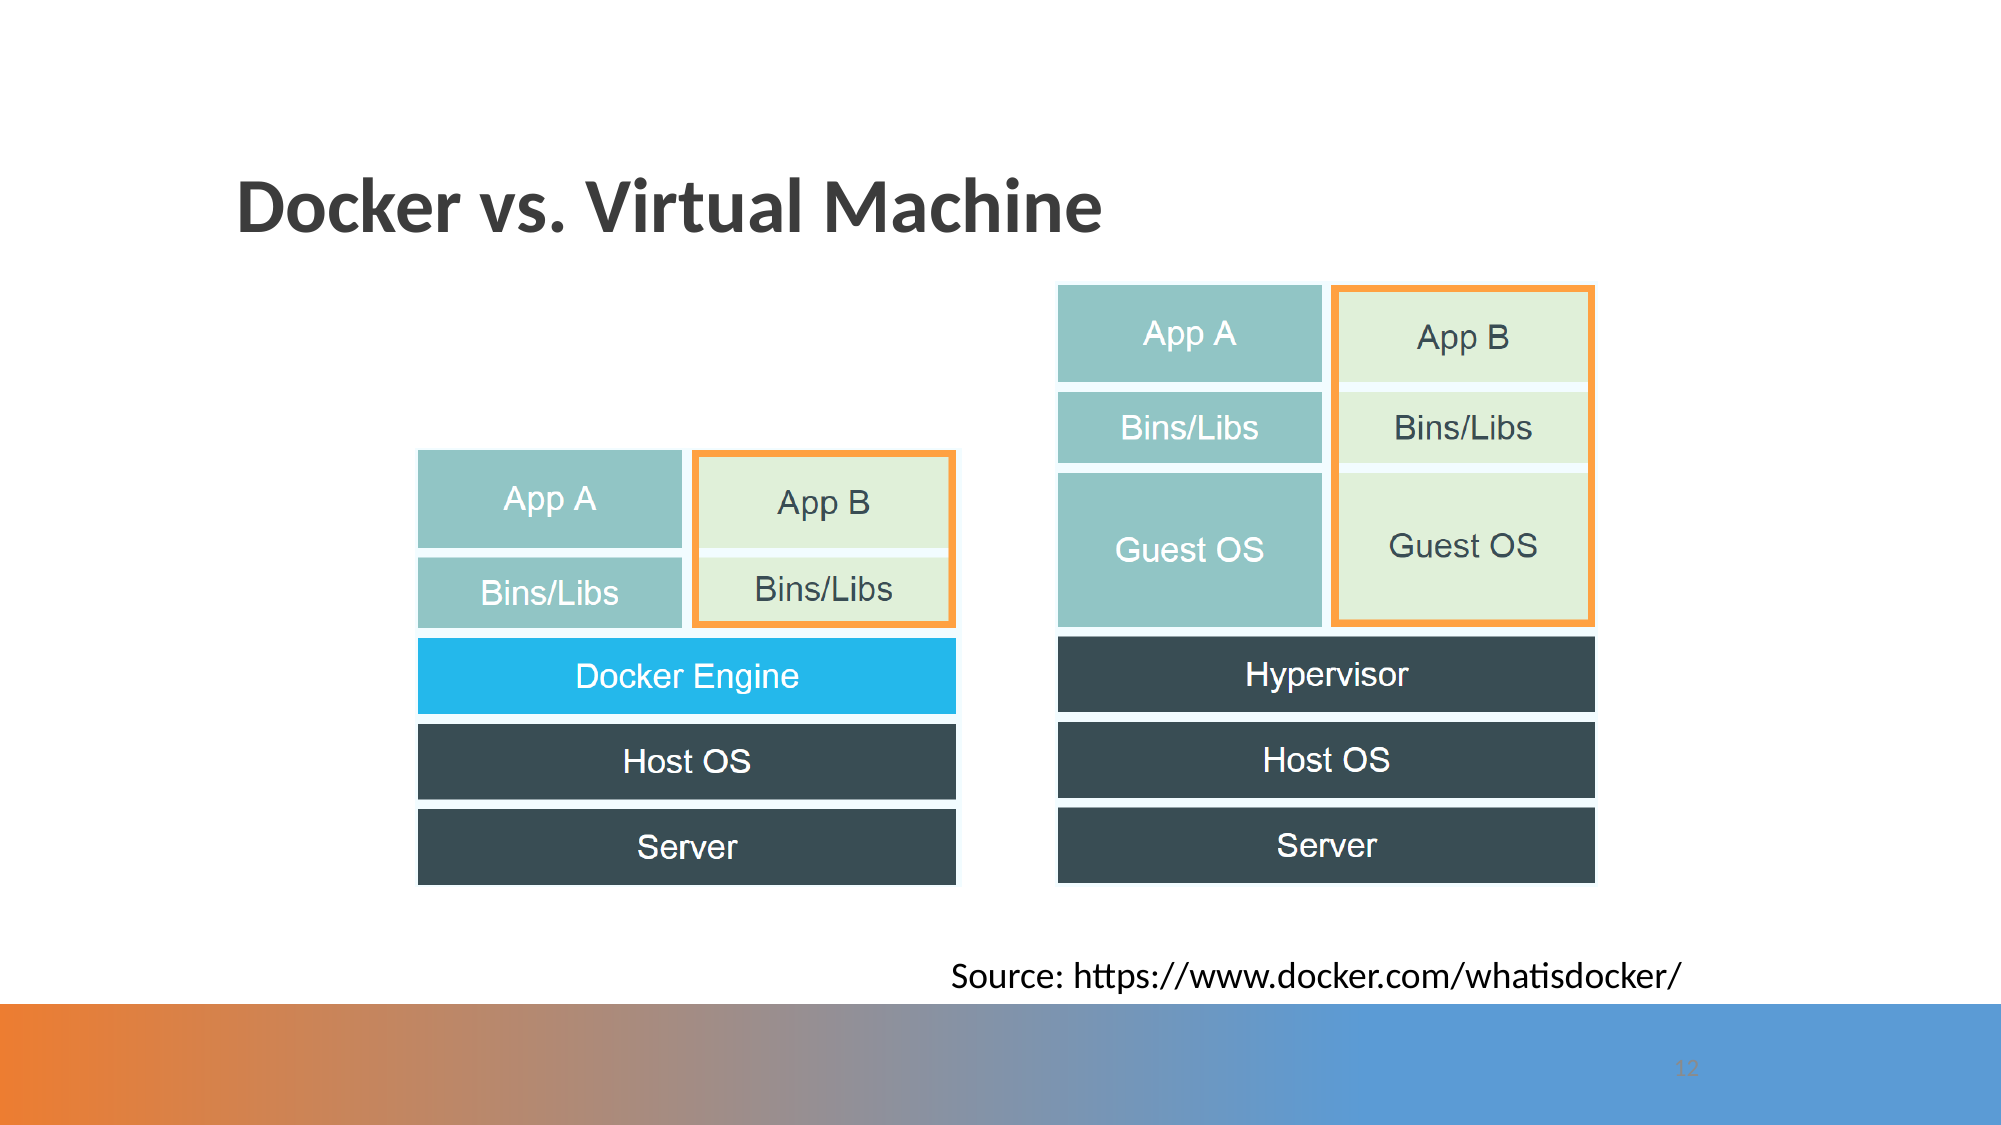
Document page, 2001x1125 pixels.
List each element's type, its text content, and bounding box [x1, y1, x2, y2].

text_box Source: https://www.docker.com/whatisdocker/ [936, 944, 1698, 1004]
picture [415, 448, 962, 887]
picture [1055, 281, 1598, 887]
list Docker vs. Virtual Machine [221, 157, 1597, 257]
slide_number 12 [1626, 1036, 1715, 1096]
